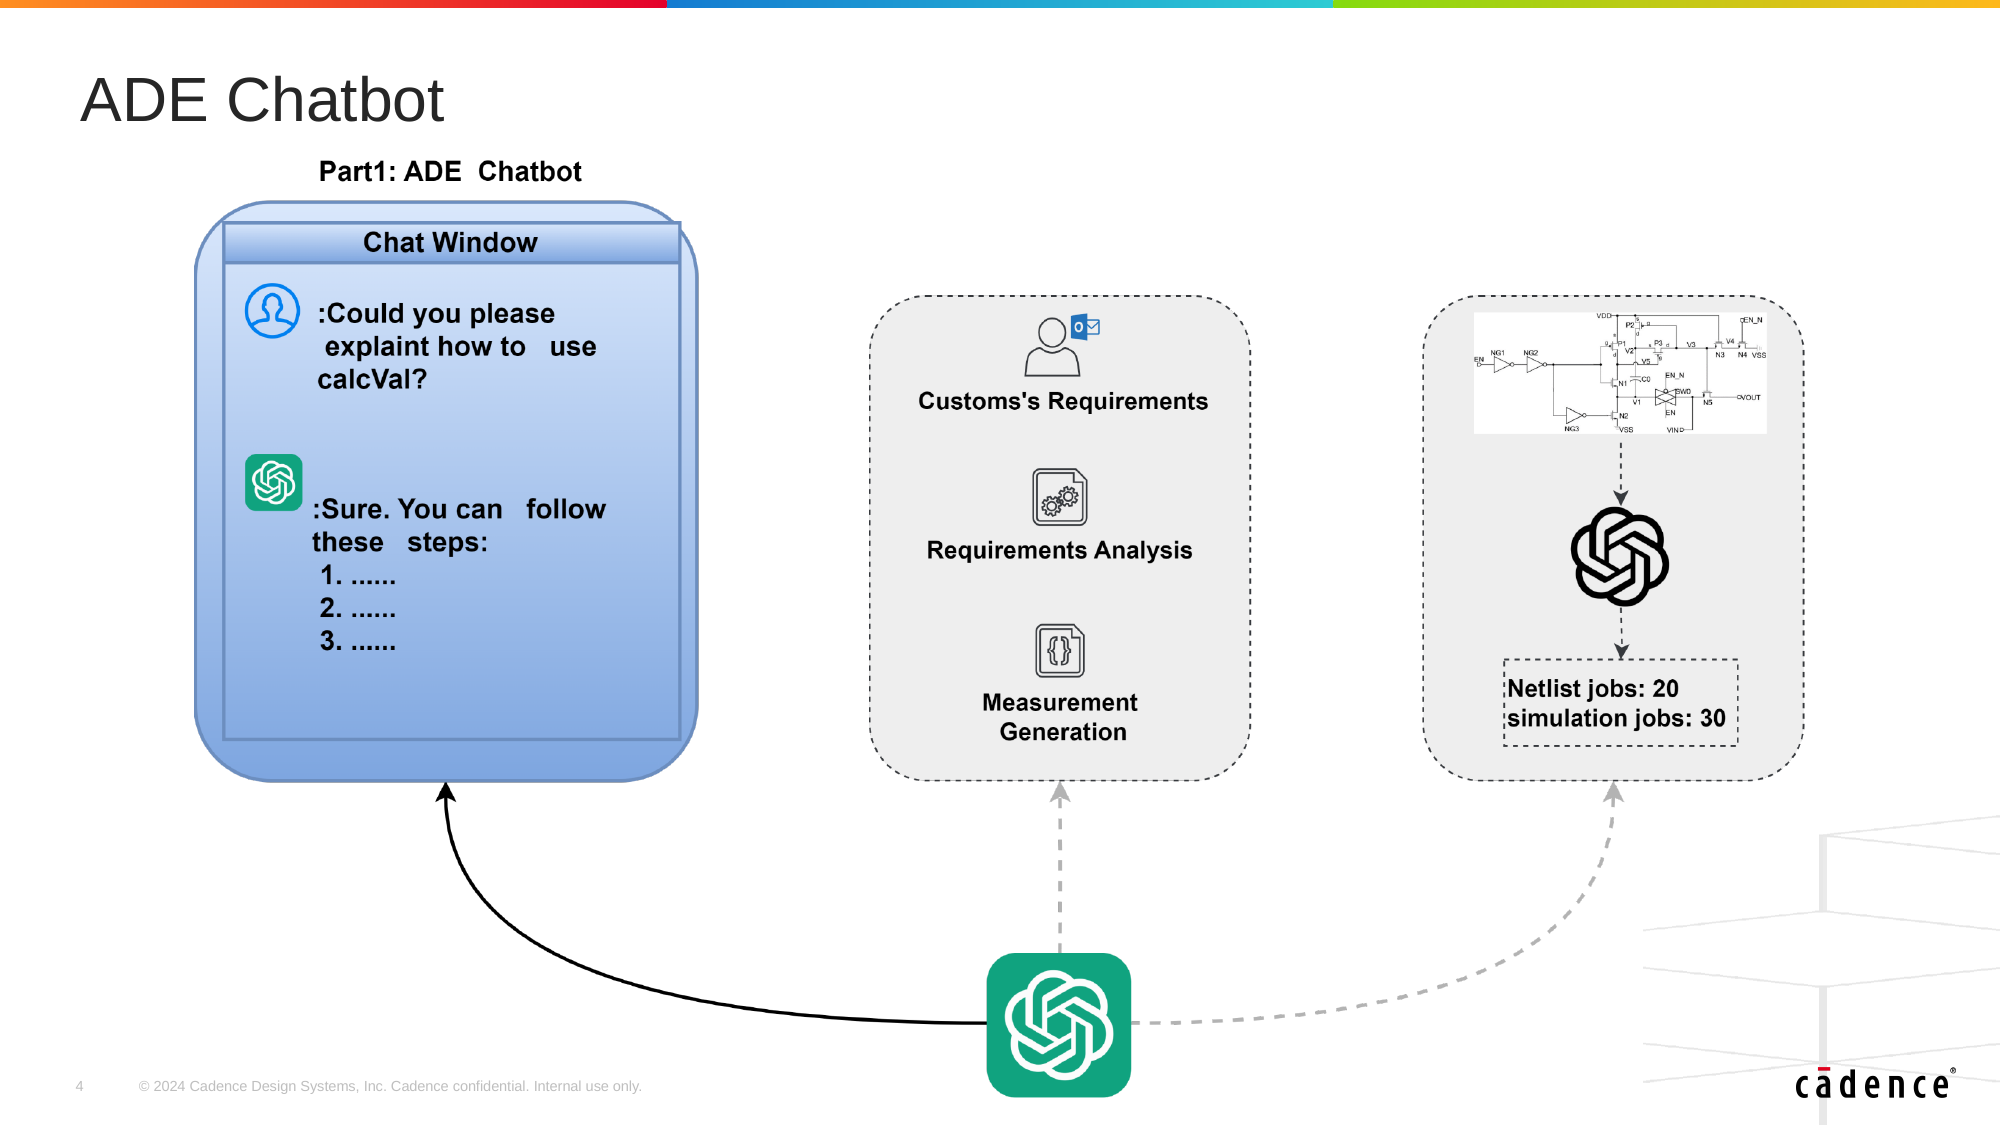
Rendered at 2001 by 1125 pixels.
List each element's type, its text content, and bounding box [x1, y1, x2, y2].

title ADE Chatbot [73, 59, 1979, 153]
picture [194, 44, 2000, 1125]
